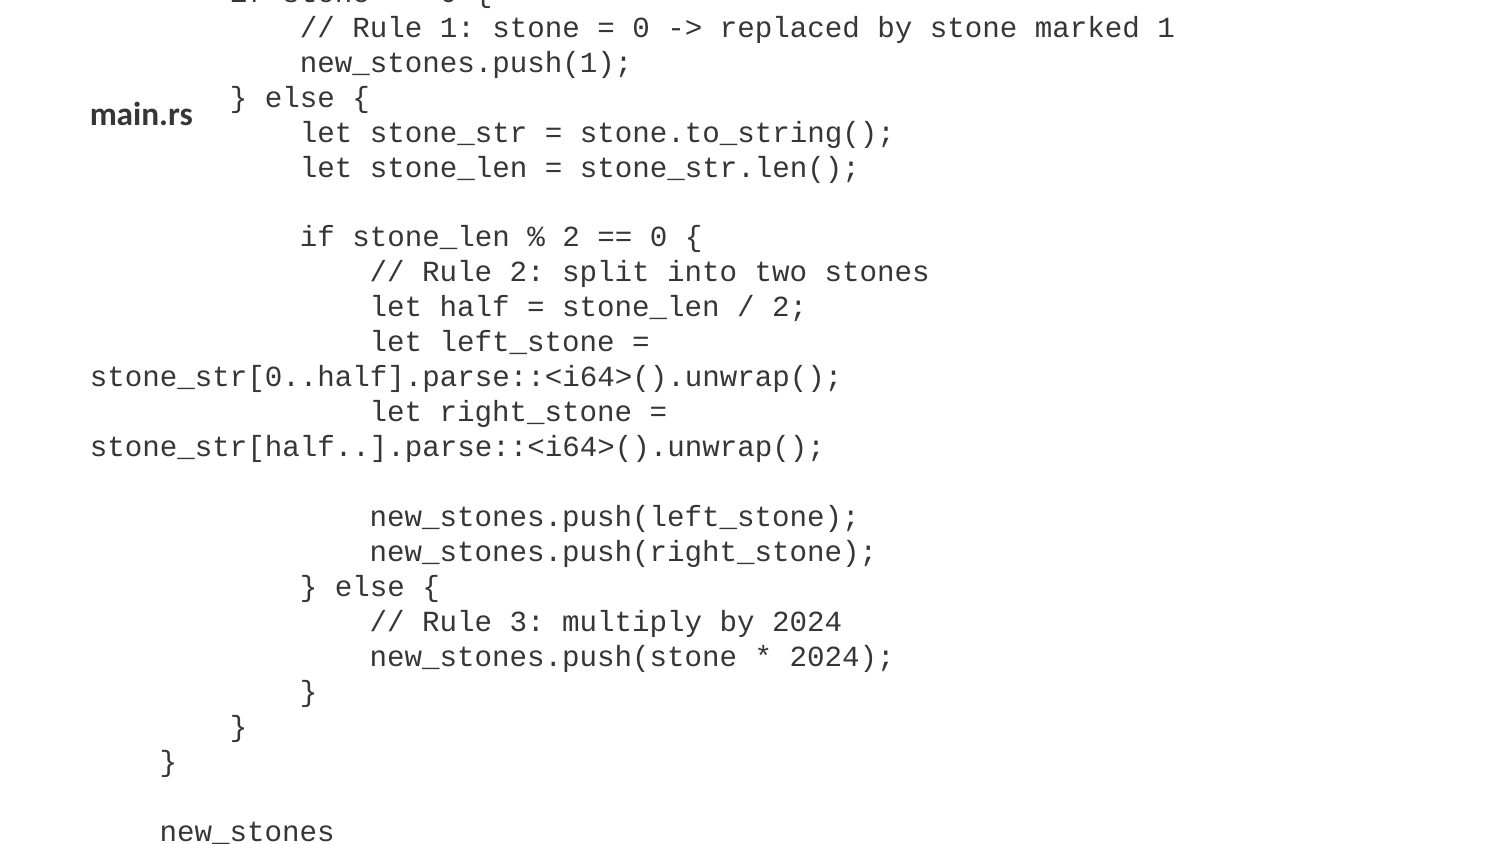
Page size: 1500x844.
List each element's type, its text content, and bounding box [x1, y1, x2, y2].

text_box And call run part two. [74, 794, 1425, 844]
text_box main.rs [74, 74, 1425, 150]
text_box use std::collections::HashMap; use std::fs::File; use std::io::{self, BufRead, BufReader}; use std::path::Path; type MemoKey = (i64, usize); // (stone_value, blinks_remaining) type MemoMap = HashMap<MemoKey, usize>; fn read_lines_as_int_arrays<P>(filename: P, sep: &str) -> io::Result<Vec<Vec<i32>>> where P: AsRef<Path>, { let file = File::open(filename)?; let reader = BufReader::new(file); let lines: Vec<Result<String, io::Error>> = reader.lines().collect(); let mut int_arrays: Vec<Vec<i32>> = Vec::new(); // split each line by the passed in sep and parse each element as an integer for line in lines { let line: String = line?; let int_array: Vec<i32> = line.split(sep).map(|x| x.parse::<i32>().unwrap()).collect(); int_arrays.push(int_array); } Ok(int_arrays) } fn main() { run_part_one(); } // First, let's implement a naive solution for Part 1 fn execute_blink(stone_engravings: Vec<i64>) -> Vec<i64> { let mut new_stones = Vec::new(); for stone in stone_engravings { if stone == 0 { // Rule 1: stone = 0 -> replaced by stone marked 1 new_stones.push(1); } else { let stone_str = stone.to_string(); let stone_len = stone_str.len(); if stone_len % 2 == 0 { // Rule 2: split into two stones let half = stone_len / 2; let left_stone = stone_str[0..half].parse::<i64>().unwrap(); let right_stone = stone_str[half..].parse::<i64>().unwrap(); new_stones.push(left_stone); new_stones.push(right_stone); } else { // Rule 3: multiply by 2024 new_stones.push(stone * 2024); } } } new_stones } pub fn run_part_one() -> std::io::Result<()> { let input = read_lines_as_int_arrays("src/day_11/input.txt", "")?; let initial_stone_engravings: Vec<i64> = input[0].iter().map(|&x| x as i64).collect(); let mut stone_engravings = initial_stone_engravings.clone(); for _ in 0..25 { stone_engravings = execute_blink(stone_engravings); } // println!("Count of stones after 25 blinks: {}", stone_engravings.len()); run_part_two(); Ok(()) } fn count_stones_recursive(stone: i64, blinks: usize, memo: &mut MemoMap) -> usize { if blinks == 0 { return 1; } let key = (stone, blinks); if let Some(&count) = memo.get(&key) { return count; } let result = if stone == 0 { count_stones_recursive(1, blinks - 1, memo) } else { let digit_count = stone.to_string().len(); if digit_count % 2 == 0 { let stone_str = stone.to_string(); let half = digit_count / 2; let left = stone_str[..half].parse::<i64>().unwrap(); let right = stone_str[half..].parse::<i64>().unwrap(); count_stones_recursive(left, blinks - 1, memo) + count_stones_recursive(right, blinks - 1, memo) } else { count_stones_recursive(stone * 2024, blinks - 1, memo) } }; memo.insert(key, result); result } [74, 179, 1425, 780]
